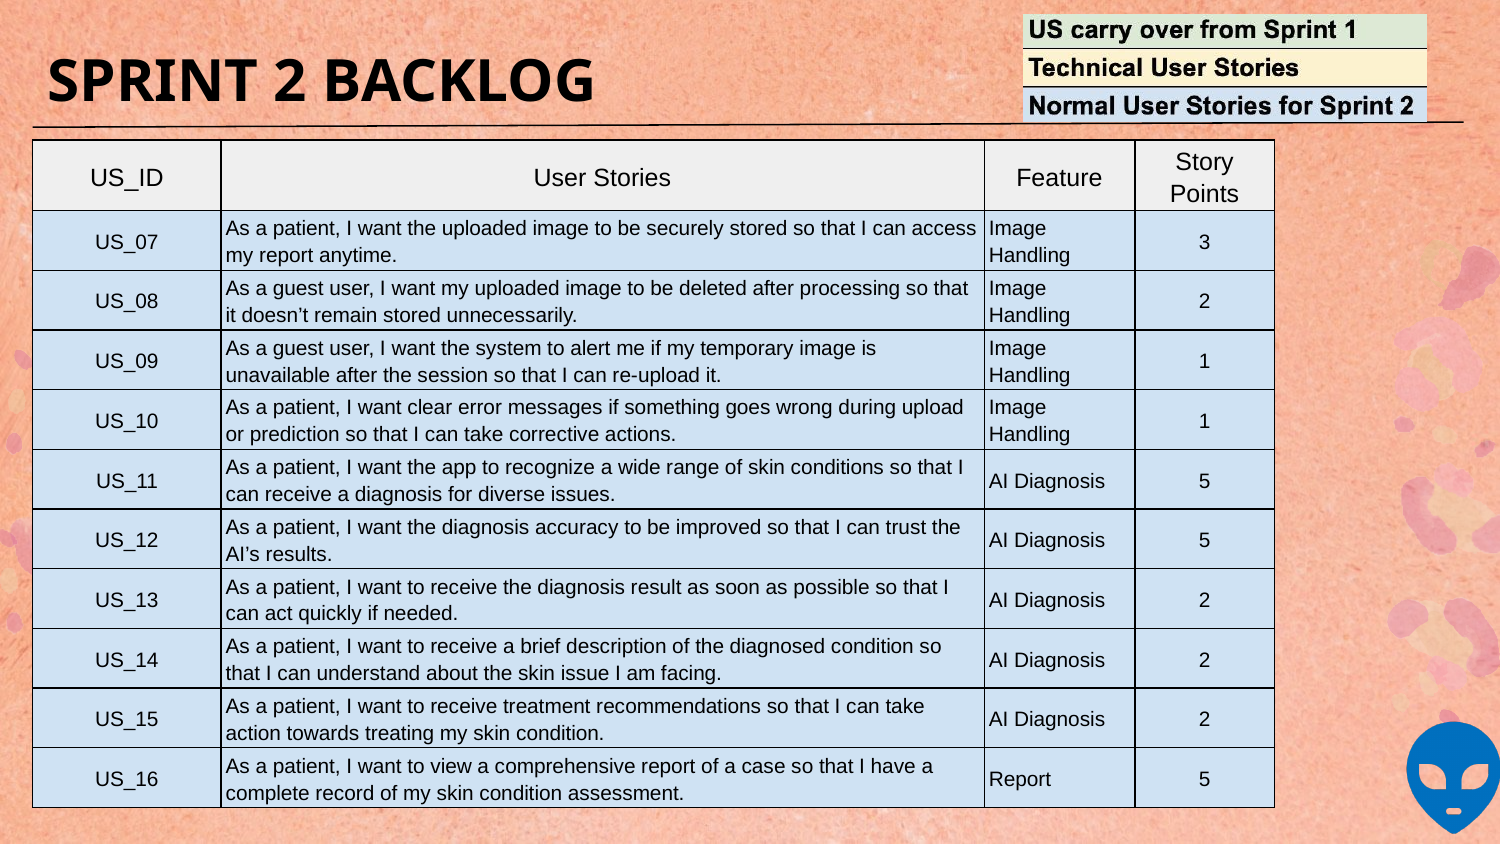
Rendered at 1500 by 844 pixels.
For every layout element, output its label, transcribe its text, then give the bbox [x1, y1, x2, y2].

table_cell Report [985, 748, 1134, 807]
table_cell AI Diagnosis [985, 629, 1134, 687]
title SPRINT 2 BACKLOG [32, 28, 1017, 121]
picture [1022, 14, 1427, 123]
table_cell Image Handling [985, 331, 1134, 389]
table_cell 1 [1136, 390, 1274, 449]
table_cell US_07 [33, 211, 220, 270]
table_cell US_12 [33, 510, 220, 568]
table_header US_ID [33, 141, 220, 210]
table_cell As a patient, I want clear error messages if something goes wrong during upload or prediction so that I can take corrective actions. [222, 390, 984, 449]
table_cell As a patient, I want to view a comprehensive report of a case so that I have a complete record of my skin condition assessment. [222, 748, 984, 807]
table_cell AI Diagnosis [985, 510, 1134, 568]
picture [1377, 701, 1500, 844]
table_cell US_11 [33, 450, 220, 508]
table_cell As a patient, I want the uploaded image to be securely stored so that I can access my report anytime. [222, 211, 984, 270]
table_cell 5 [1136, 450, 1274, 508]
table_cell 3 [1136, 211, 1274, 270]
table_cell US_16 [33, 748, 220, 807]
table_cell Image Handling [985, 390, 1134, 449]
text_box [32, 121, 1019, 128]
table_cell As a patient, I want to receive a brief description of the diagnosed condition so that I can understand about the skin issue I am facing. [222, 629, 984, 687]
table_cell As a guest user, I want my uploaded image to be deleted after processing so that it doesn’t remain stored unnecessarily. [222, 271, 984, 329]
table_cell US_10 [33, 390, 220, 449]
table_cell 2 [1136, 629, 1274, 687]
table_cell 2 [1136, 569, 1274, 628]
table_cell Image Handling [985, 271, 1134, 329]
table_cell As a guest user, I want the system to alert me if my temporary image is unavailable after the session so that I can re-upload it. [222, 331, 984, 389]
table_cell US_09 [33, 331, 220, 389]
table_cell 5 [1136, 748, 1274, 807]
table_cell As a patient, I want the diagnosis accuracy to be improved so that I can trust the AI’s results. [222, 510, 984, 568]
table_cell AI Diagnosis [985, 450, 1134, 508]
table_cell AI Diagnosis [985, 689, 1134, 747]
table_cell As a patient, I want to receive the diagnosis result as soon as possible so that I can act quickly if needed. [222, 569, 984, 628]
table_cell US_08 [33, 271, 220, 329]
table_cell 1 [1136, 331, 1274, 389]
table_cell US_14 [33, 629, 220, 687]
table_cell 5 [1136, 510, 1274, 568]
table_cell 2 [1136, 271, 1274, 329]
table_cell US_15 [33, 689, 220, 747]
table_cell As a patient, I want to receive treatment recommendations so that I can take action towards treating my skin condition. [222, 689, 984, 747]
table_header Feature [985, 141, 1134, 210]
table_cell AI Diagnosis [985, 569, 1134, 628]
table_cell 2 [1136, 689, 1274, 747]
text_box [1430, 121, 1464, 128]
table_header User Stories [222, 141, 984, 210]
table_cell Execution Status [0, 0, 1500, 844]
table_cell US_13 [33, 569, 220, 628]
table_header Story Points [1136, 141, 1274, 210]
table_cell Image Handling [985, 211, 1134, 270]
table_cell As a patient, I want the app to recognize a wide range of skin conditions so that I can receive a diagnosis for diverse issues. [222, 450, 984, 508]
